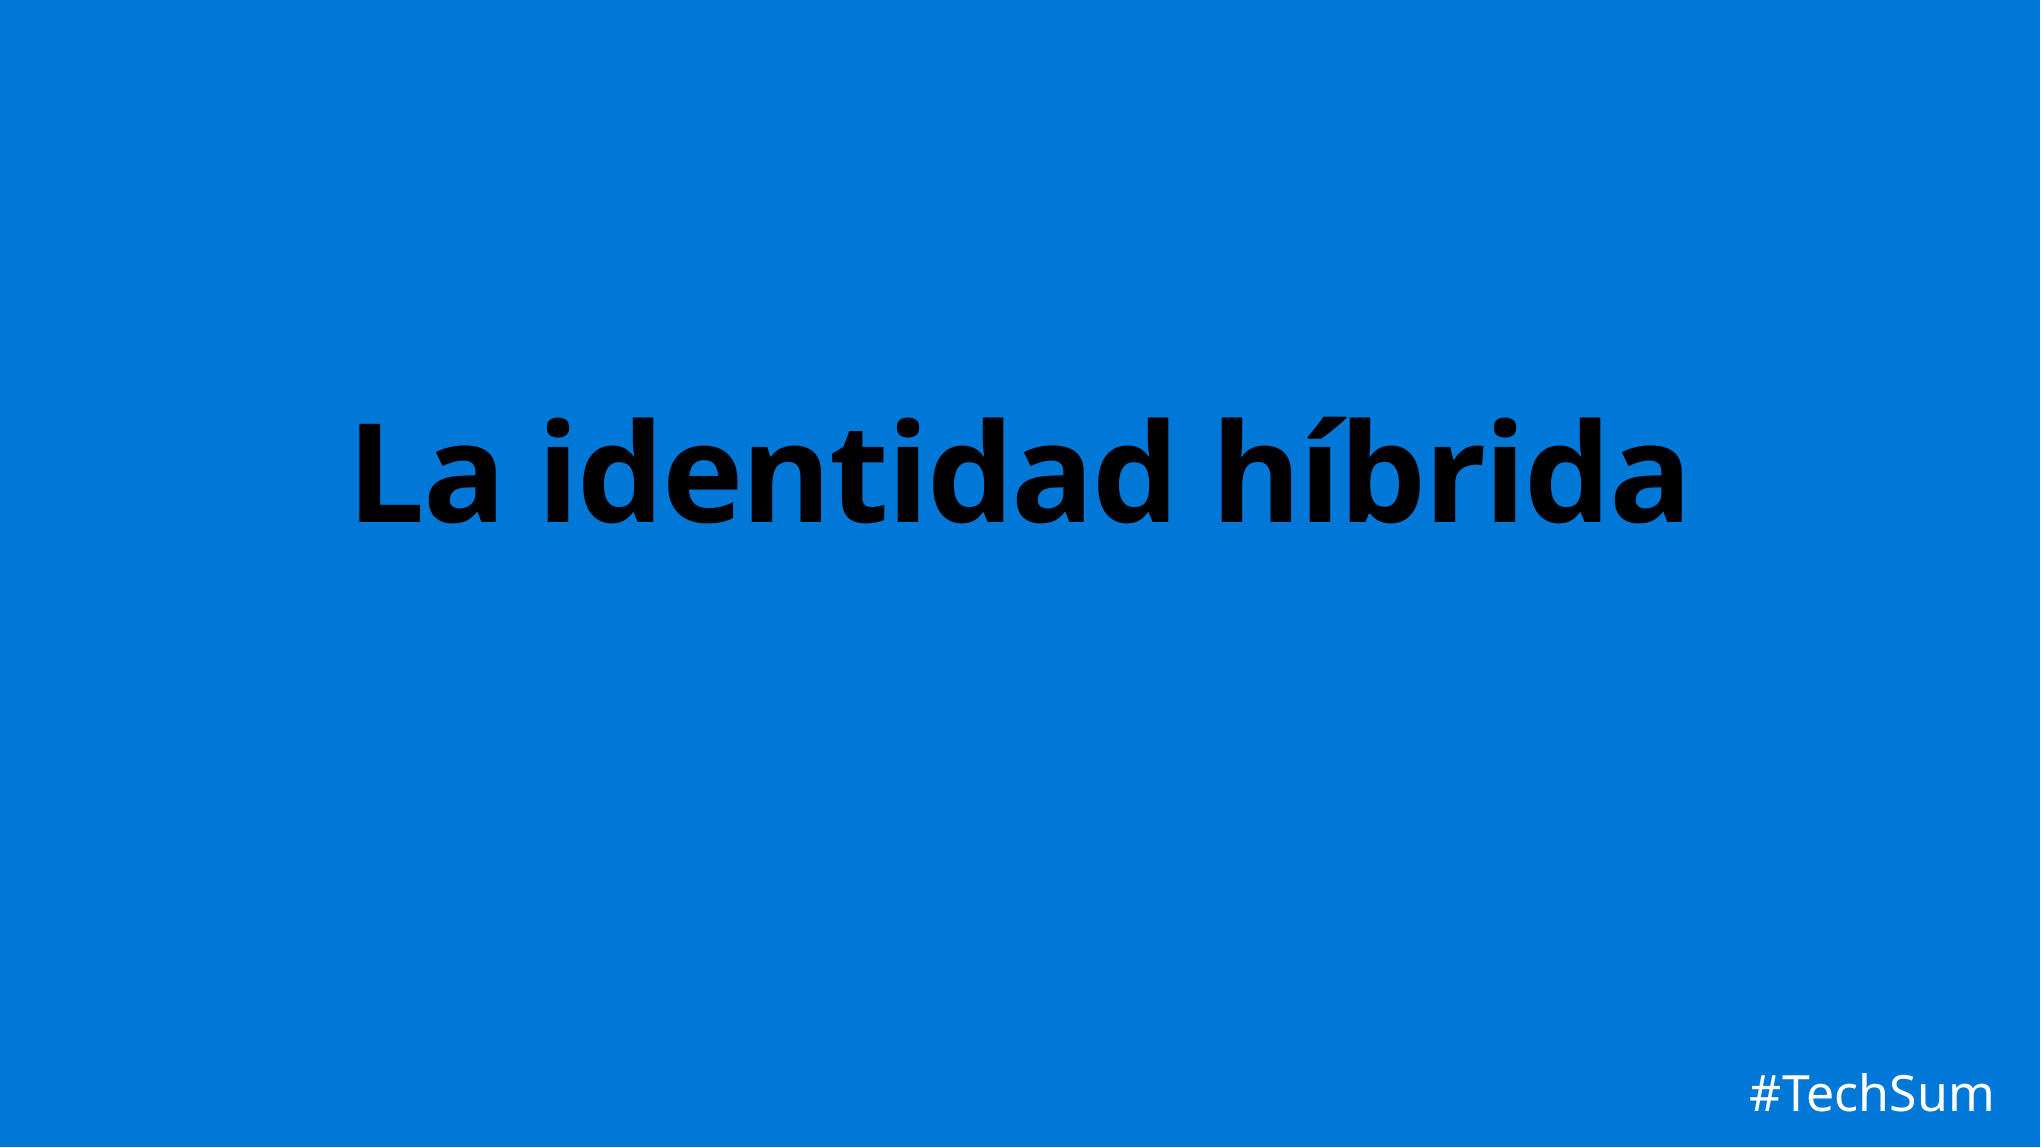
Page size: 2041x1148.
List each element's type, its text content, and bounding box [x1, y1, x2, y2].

title La identidad híbrida [0, 388, 2041, 583]
text_box #TechSum [1719, 1044, 2033, 1147]
